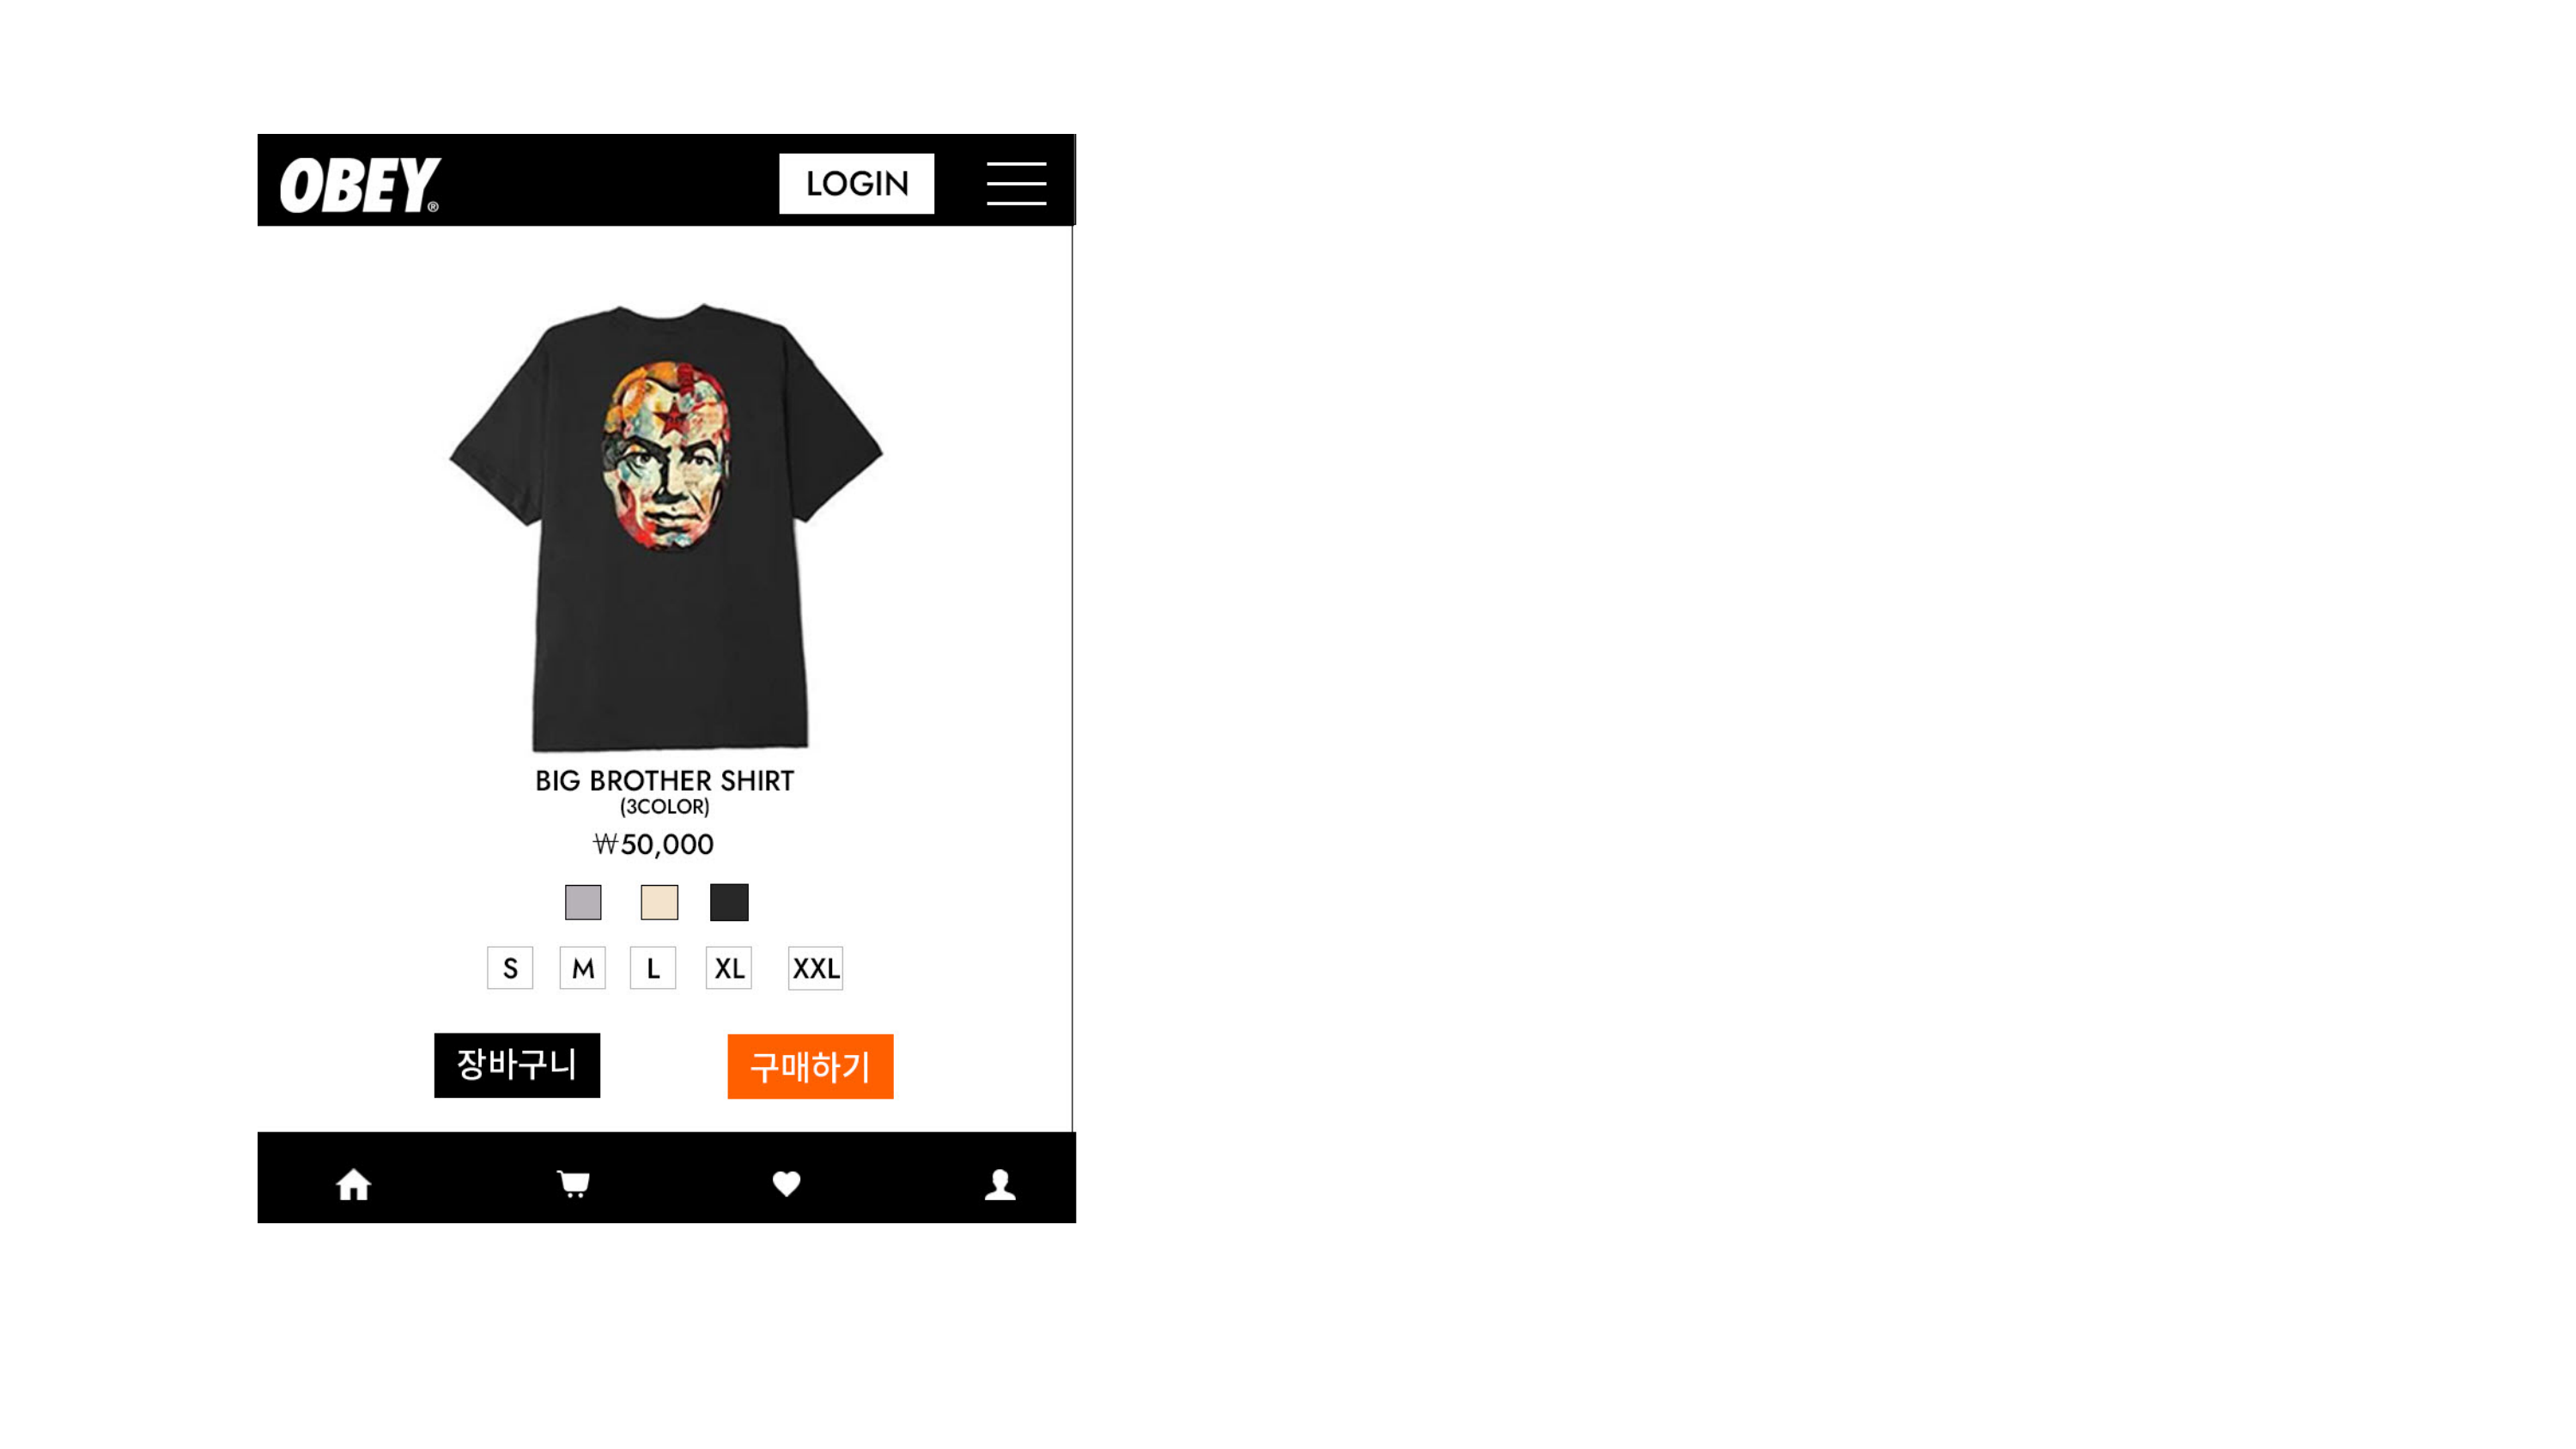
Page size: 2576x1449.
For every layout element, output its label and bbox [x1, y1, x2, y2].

picture [257, 133, 1078, 1224]
